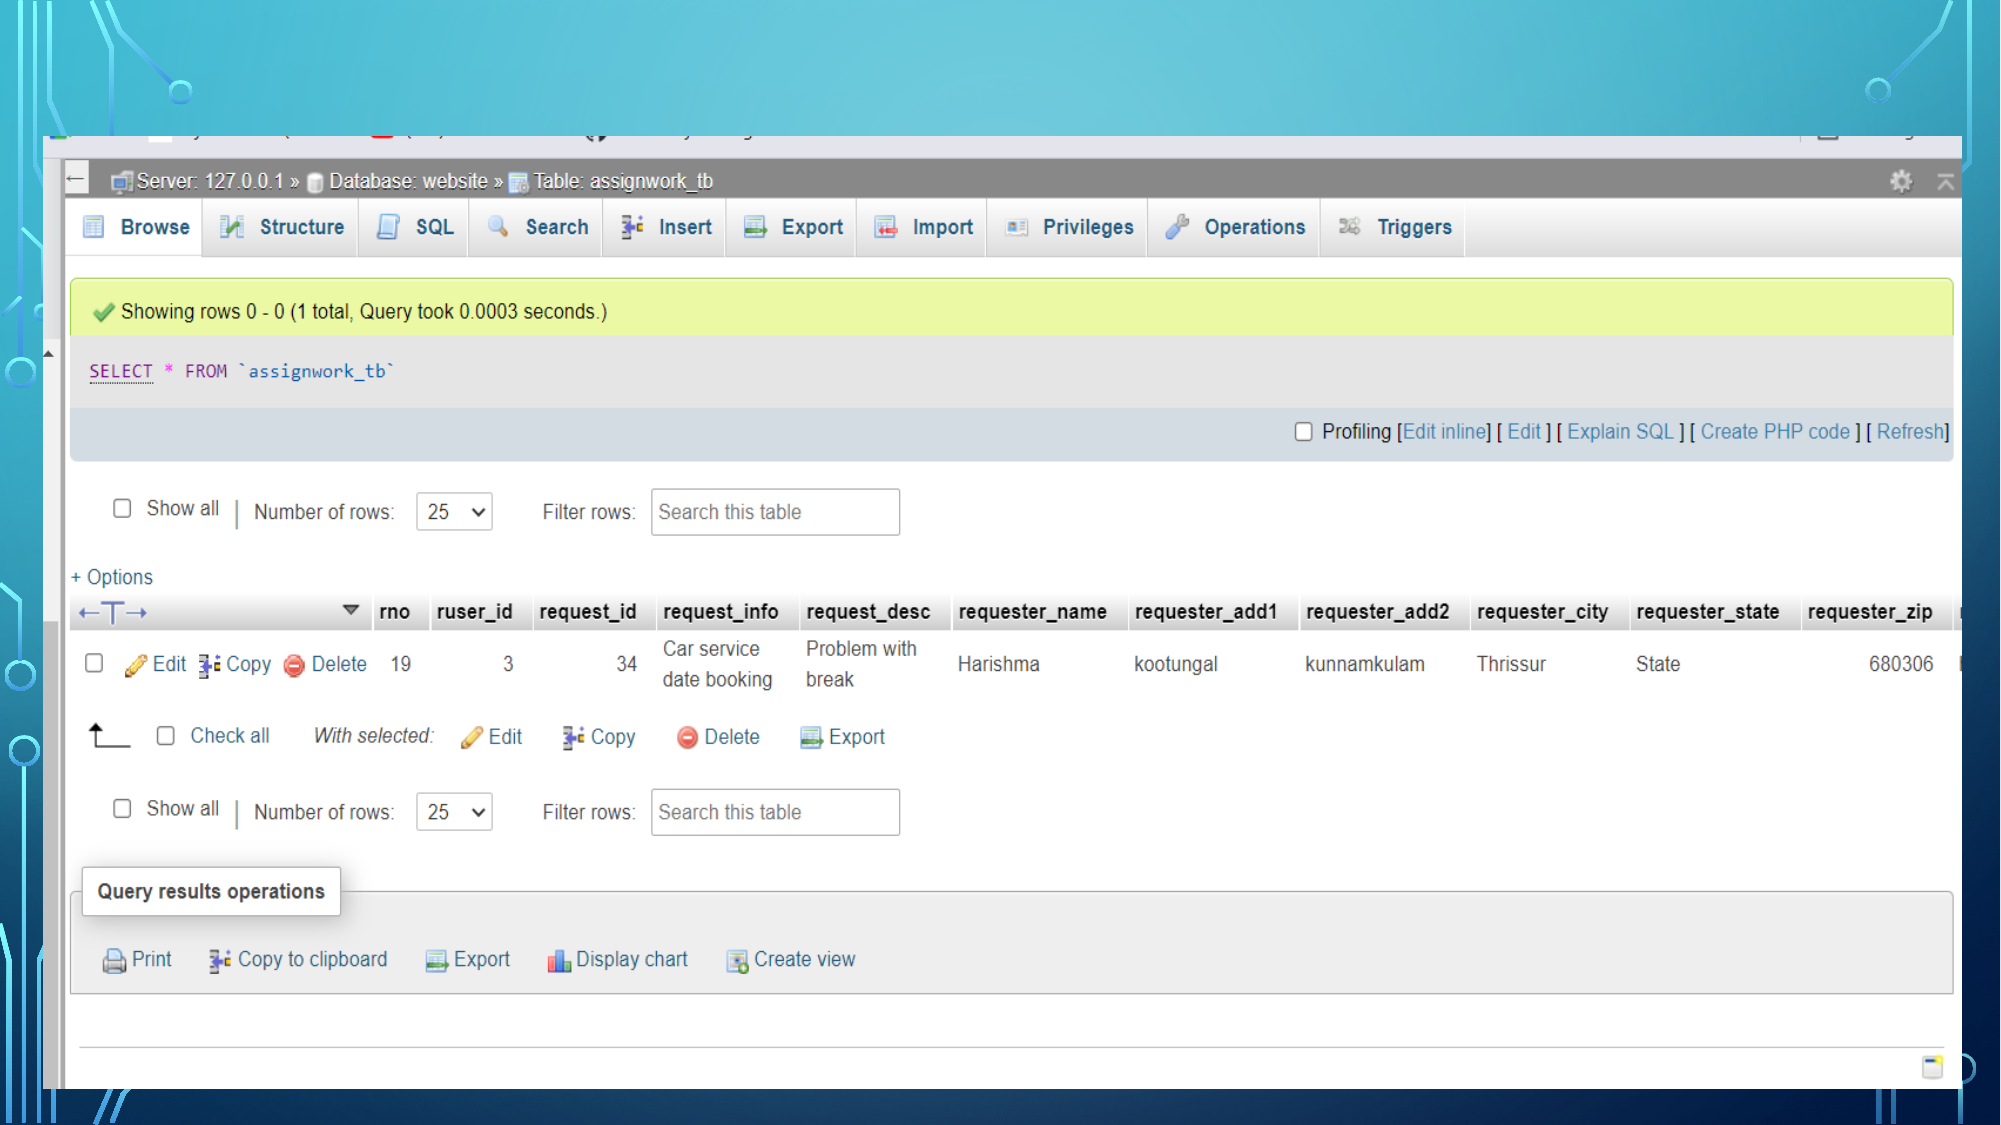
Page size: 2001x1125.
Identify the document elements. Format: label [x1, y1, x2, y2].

list [43, 136, 1962, 1089]
